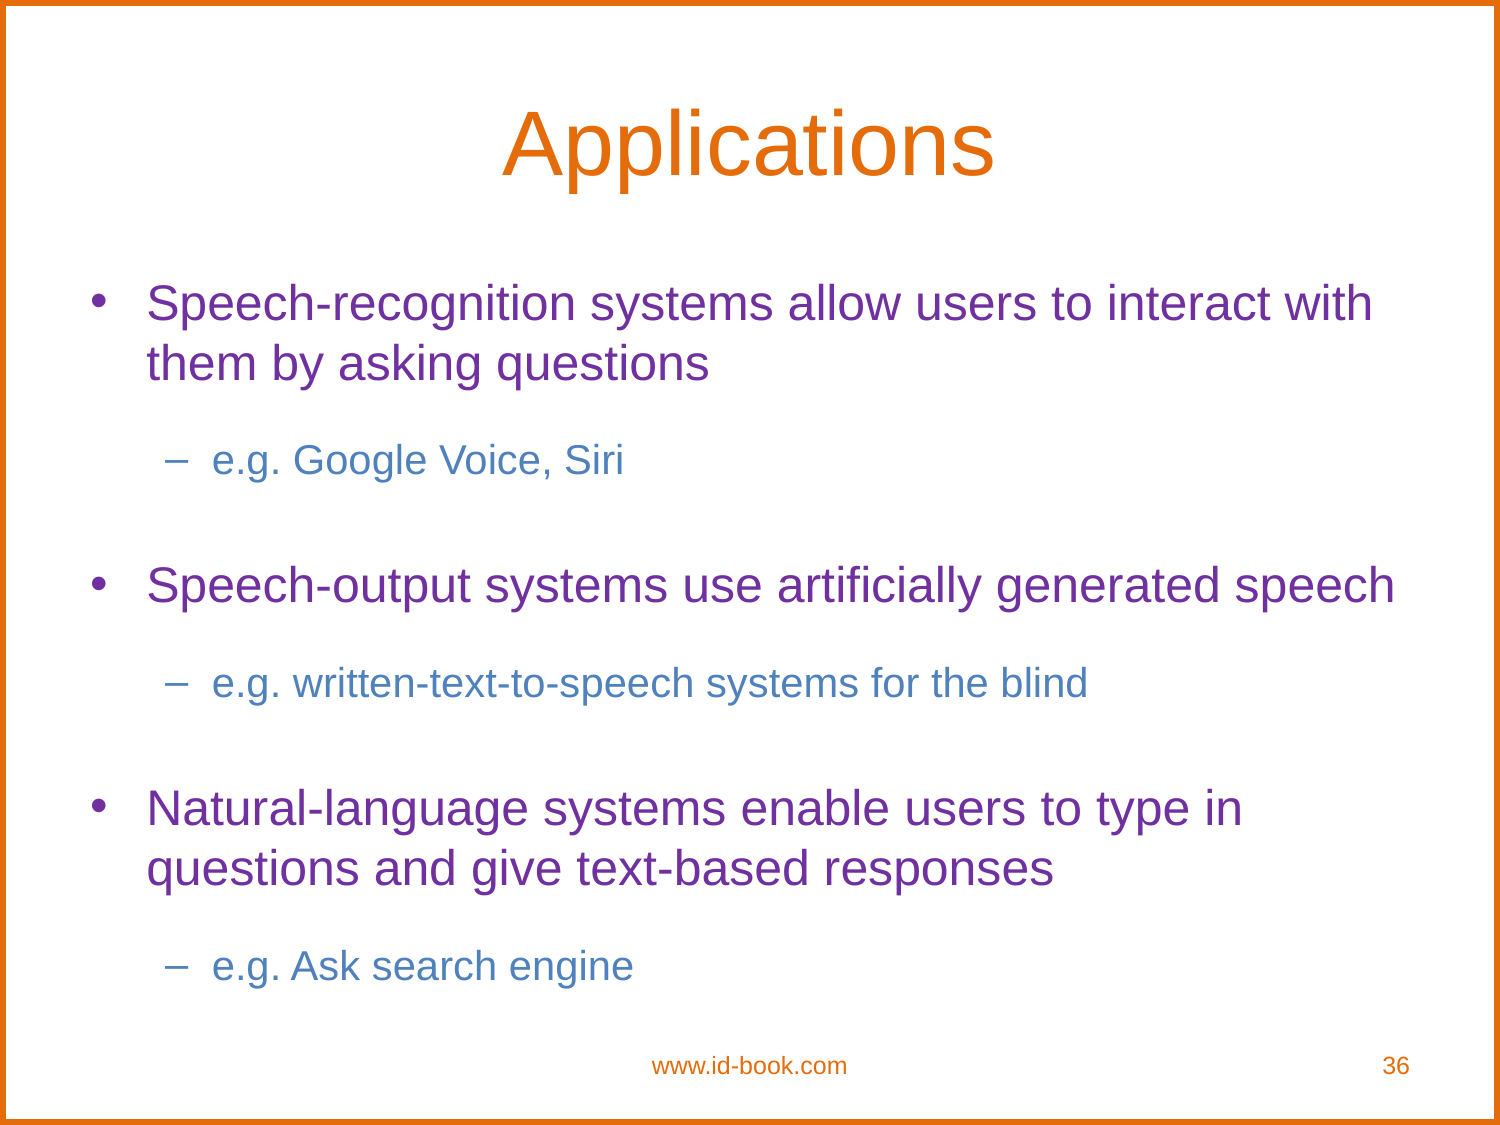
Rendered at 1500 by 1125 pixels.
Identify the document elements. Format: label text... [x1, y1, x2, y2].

footer www.id-book.com [512, 1042, 988, 1103]
list Speech-recognition systems allow users to interact with them by asking questions e.g. Google Voice, Siri Speech-output systems use artificially generated speech e.g. written-text-to-speech systems for the blind Natural-language systems enable users to type in questions and give text-based responses e.g. Ask search engine [75, 262, 1425, 1005]
title Applications [75, 45, 1425, 233]
slide_number 36 [1074, 1042, 1425, 1103]
